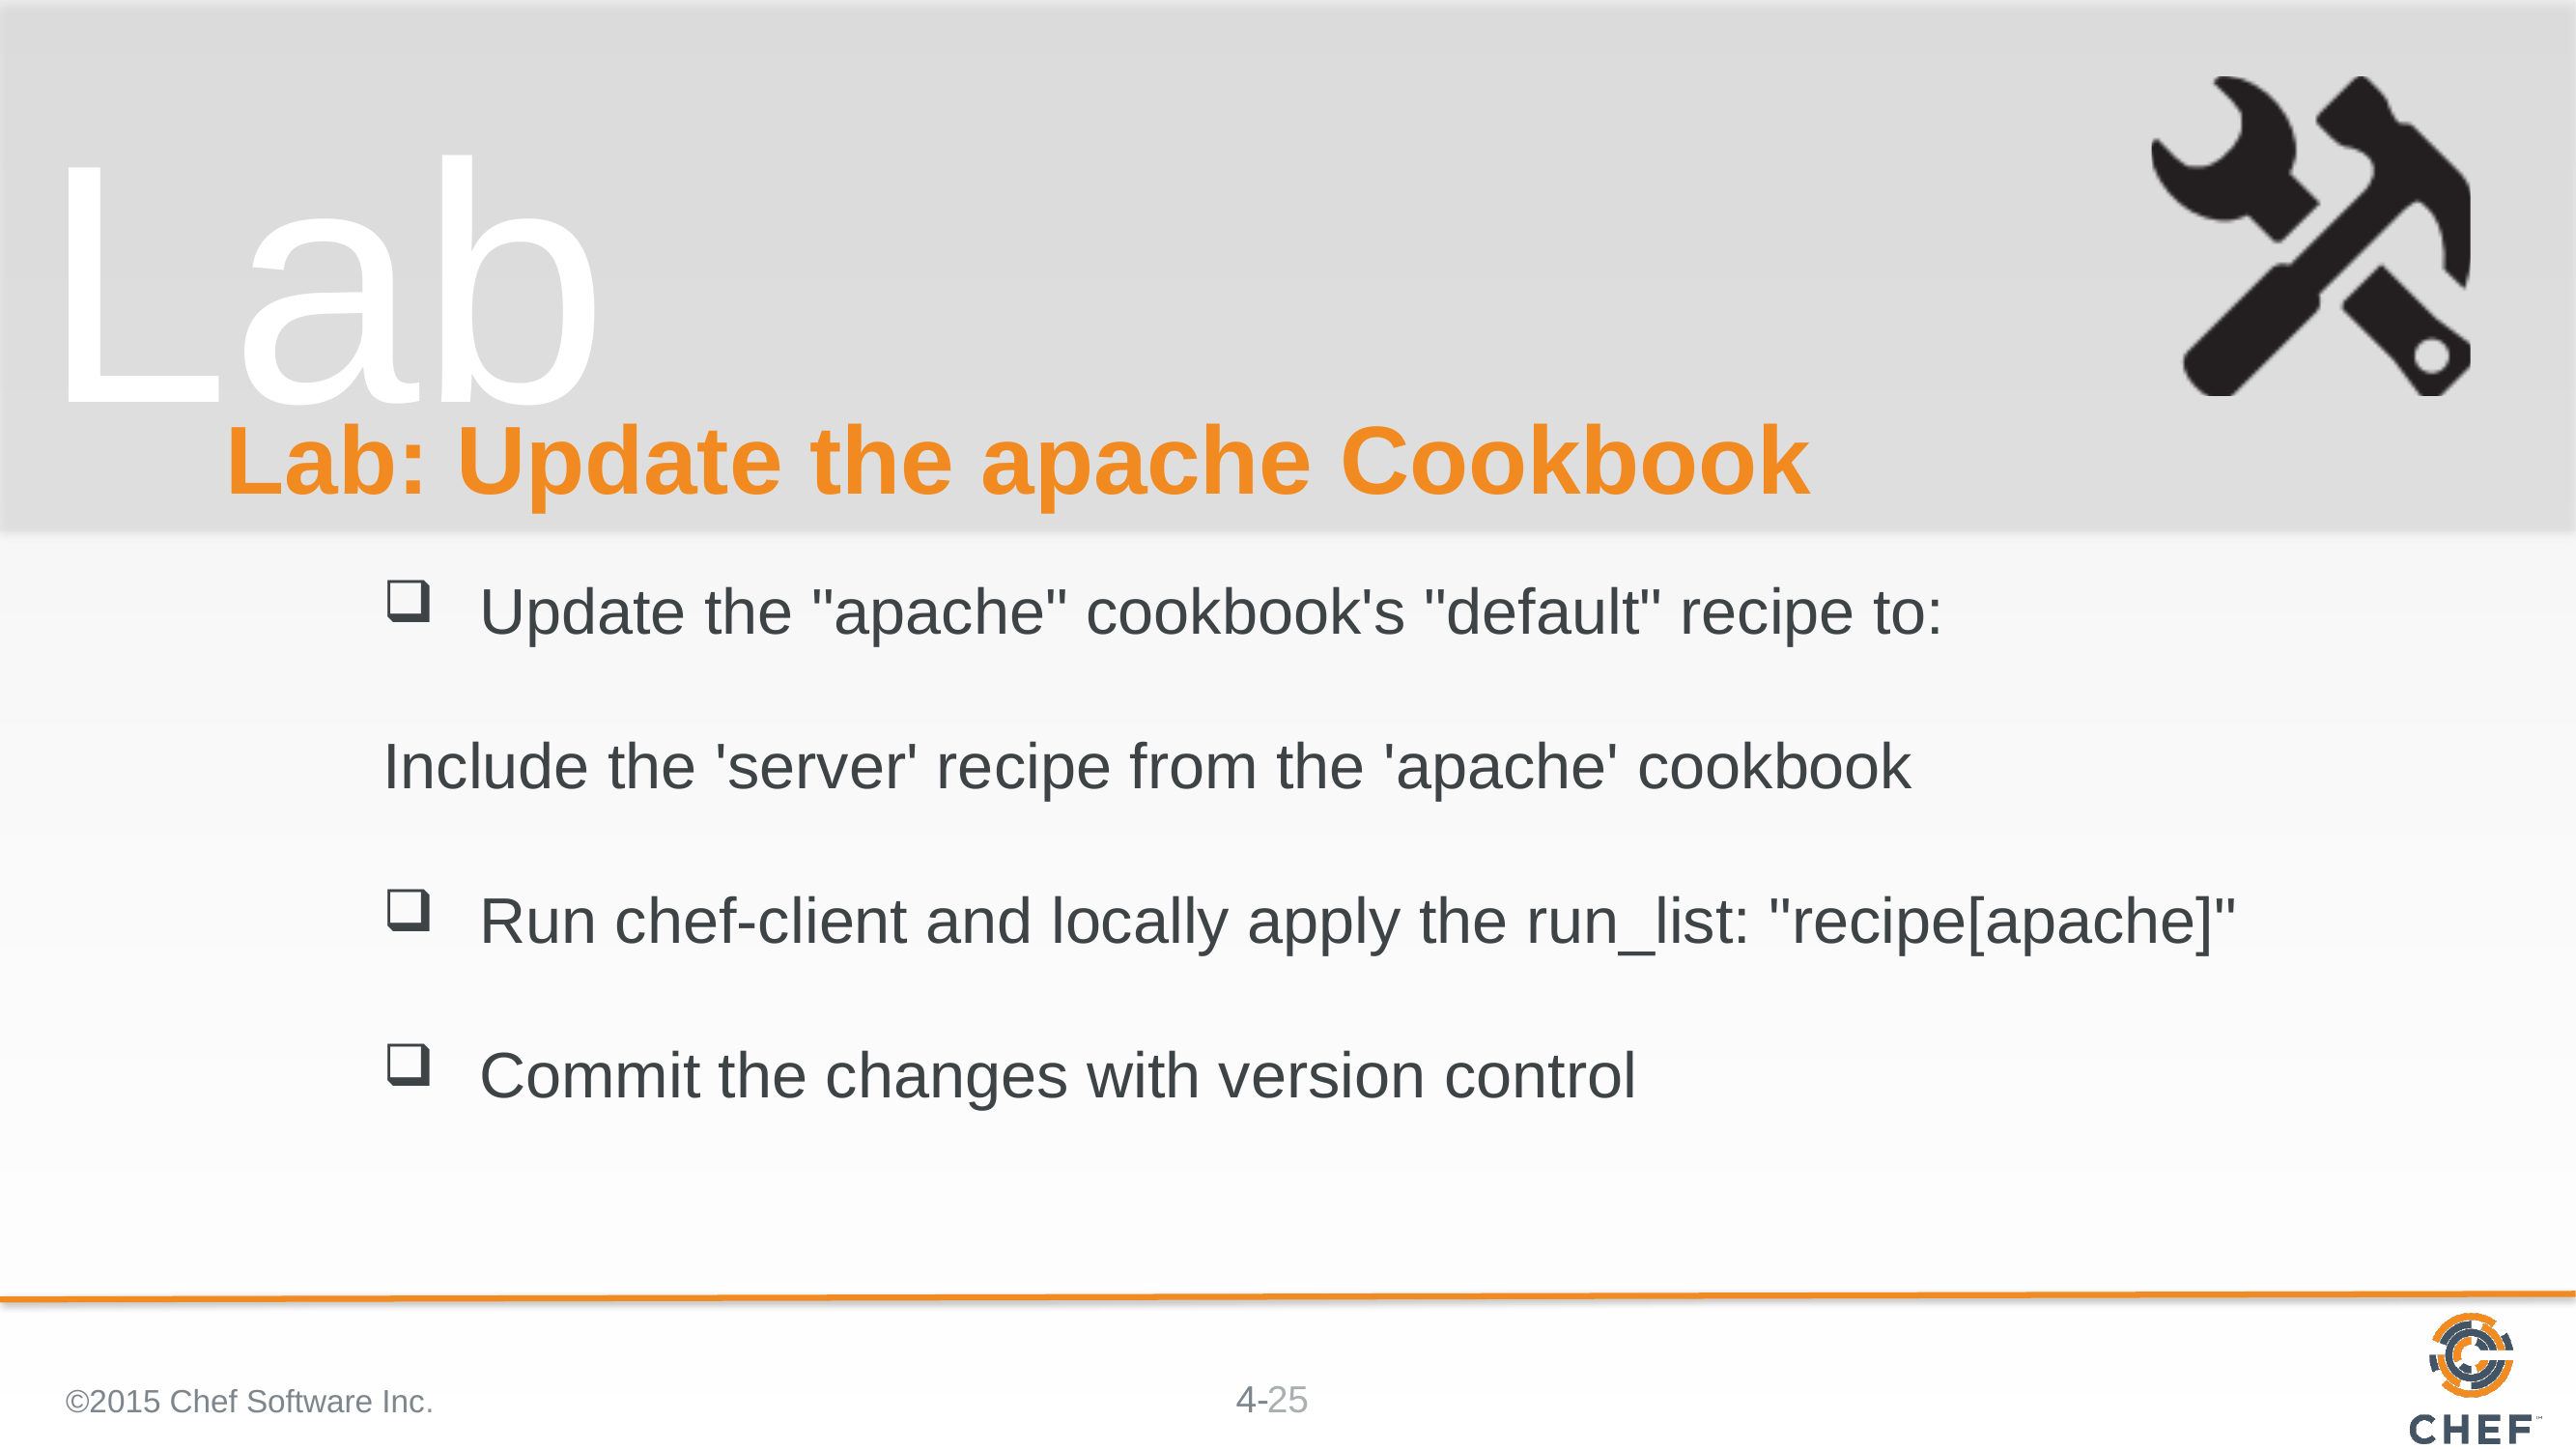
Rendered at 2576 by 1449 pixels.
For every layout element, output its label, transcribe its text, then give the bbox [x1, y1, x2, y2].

slide_number 25 [998, 1359, 1578, 1437]
subtitle Update the "apache" cookbook's "default" recipe to: Include the 'server' recipe from the 'apache' cookbook Run chef-client and locally apply the run_list: "recipe[apache]" Commit the changes with version control [368, 555, 2309, 1328]
picture [2399, 1297, 2550, 1449]
footer ©2015 Chef Software Inc. [51, 1359, 952, 1440]
title Lab: Update the apache Cookbook [211, 395, 2228, 531]
